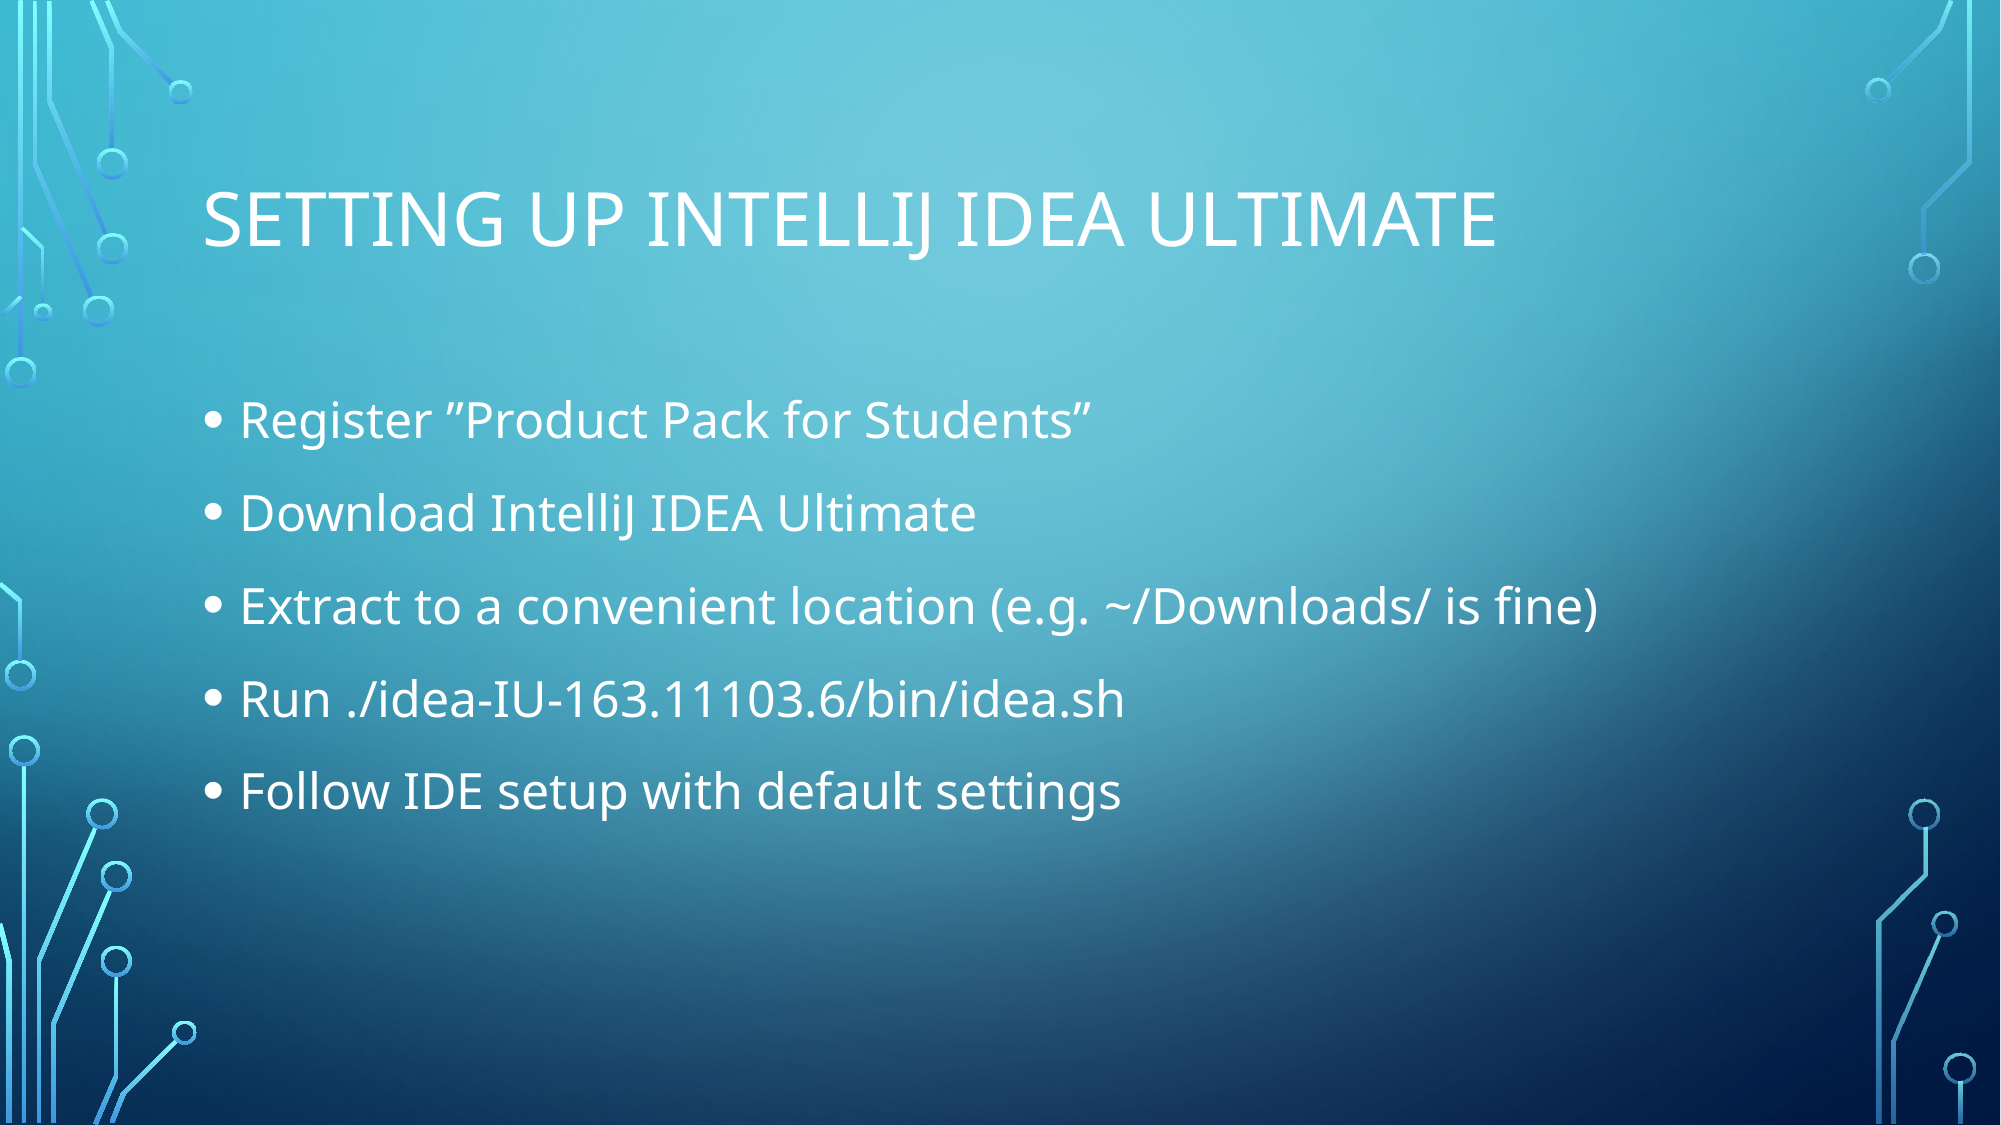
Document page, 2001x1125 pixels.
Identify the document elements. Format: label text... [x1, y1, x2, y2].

list Register ”Product Pack for Students” Download IntelliJ IDEA Ultimate Extract to a convenient location (e.g. ~/Downloads/ is fine) Run ./idea-IU-163.11103.6/bin/idea.sh Follow IDE setup with default settings [187, 369, 1813, 950]
title Setting up IntelliJ IDEA Ultimate [187, 101, 1813, 344]
